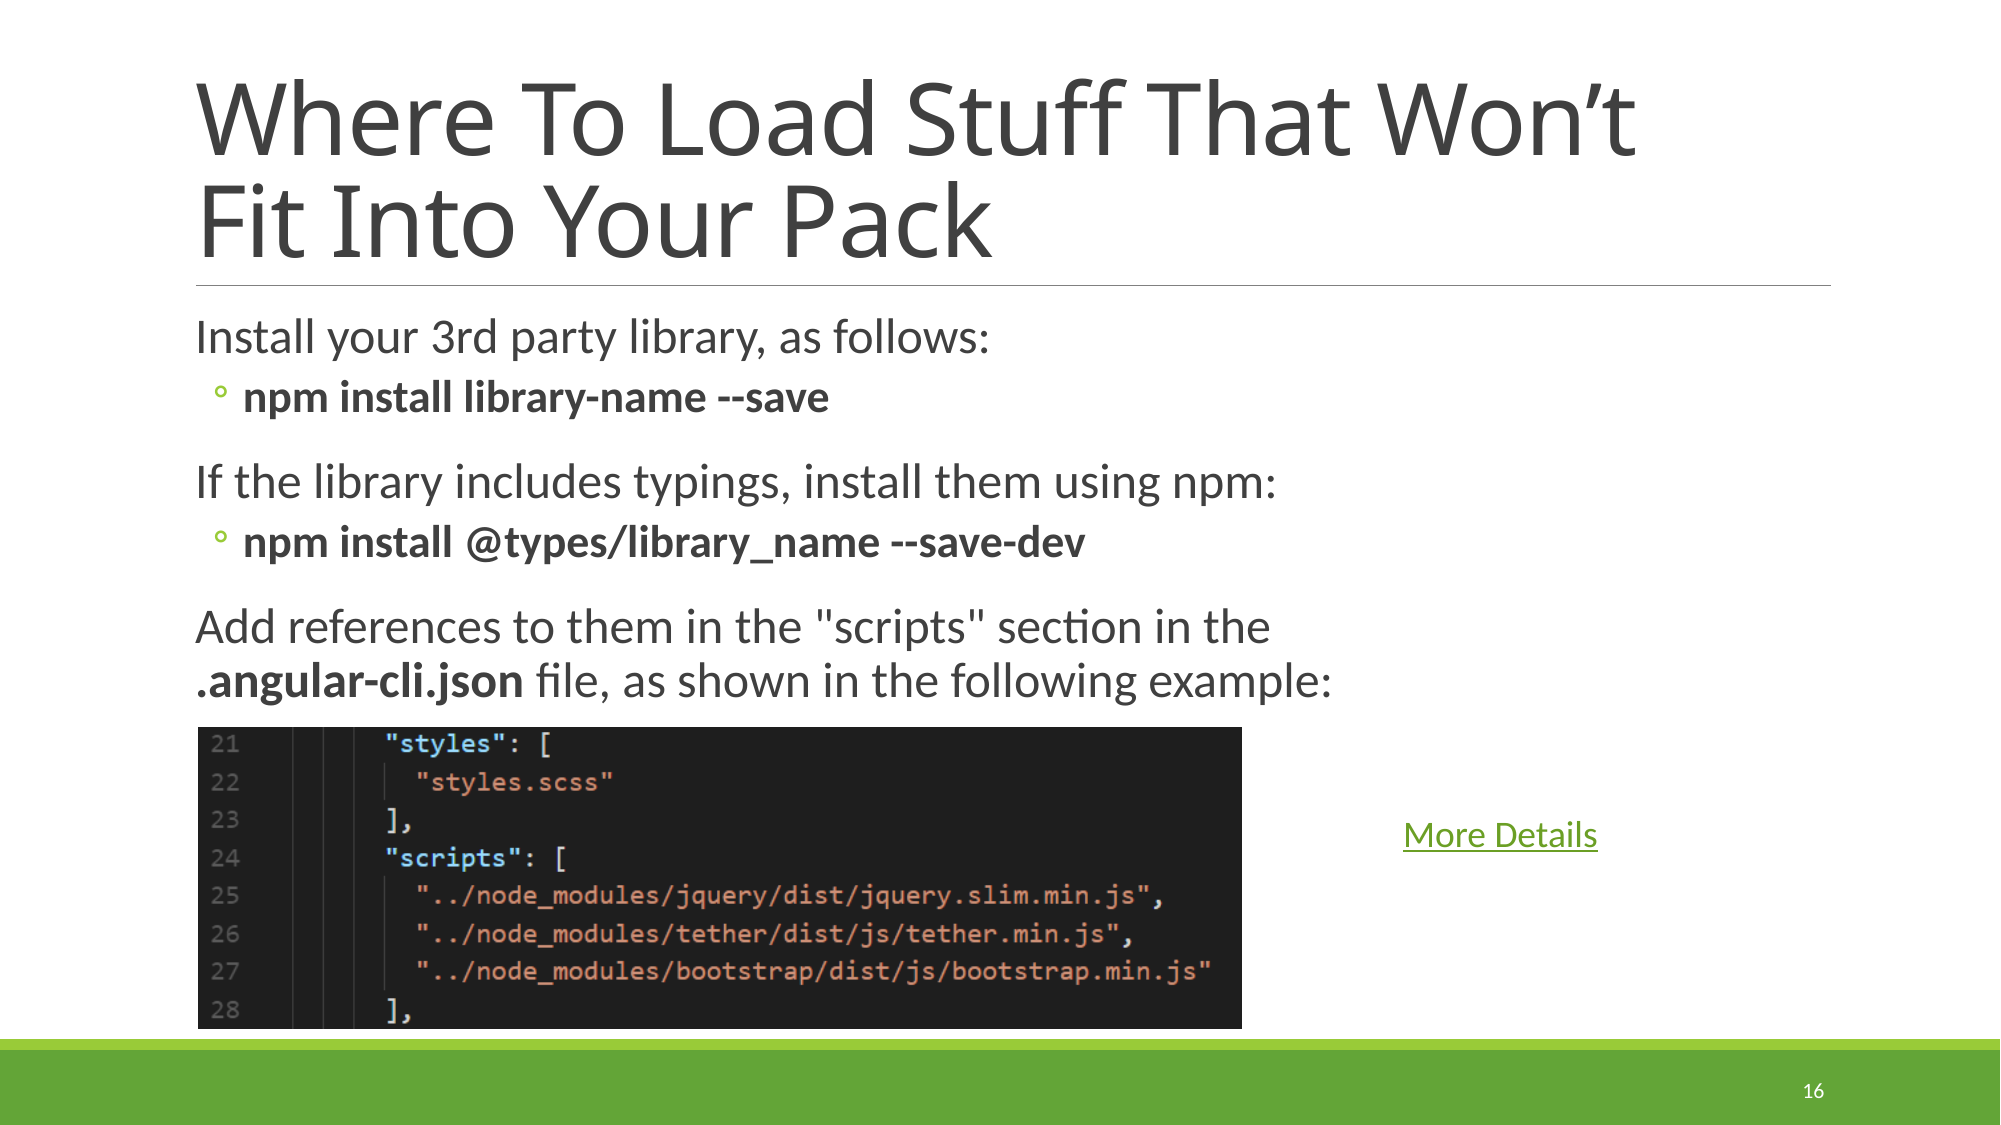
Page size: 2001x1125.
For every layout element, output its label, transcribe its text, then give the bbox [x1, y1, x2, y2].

text_box More Details [1388, 802, 1613, 863]
slide_number 16 [1624, 1059, 1840, 1120]
title Where To Load Stuff That Won’t Fit Into Your Pack [180, 47, 1830, 285]
picture [197, 727, 1242, 1030]
list Install your 3rd party library, as follows: npm install library-name --save If the library includes typings, install them using npm: npm install @types/library_name --save-dev Add references to them in the "scripts" section in the .angular-cli.json file, as shown in the following example: [180, 302, 1830, 963]
